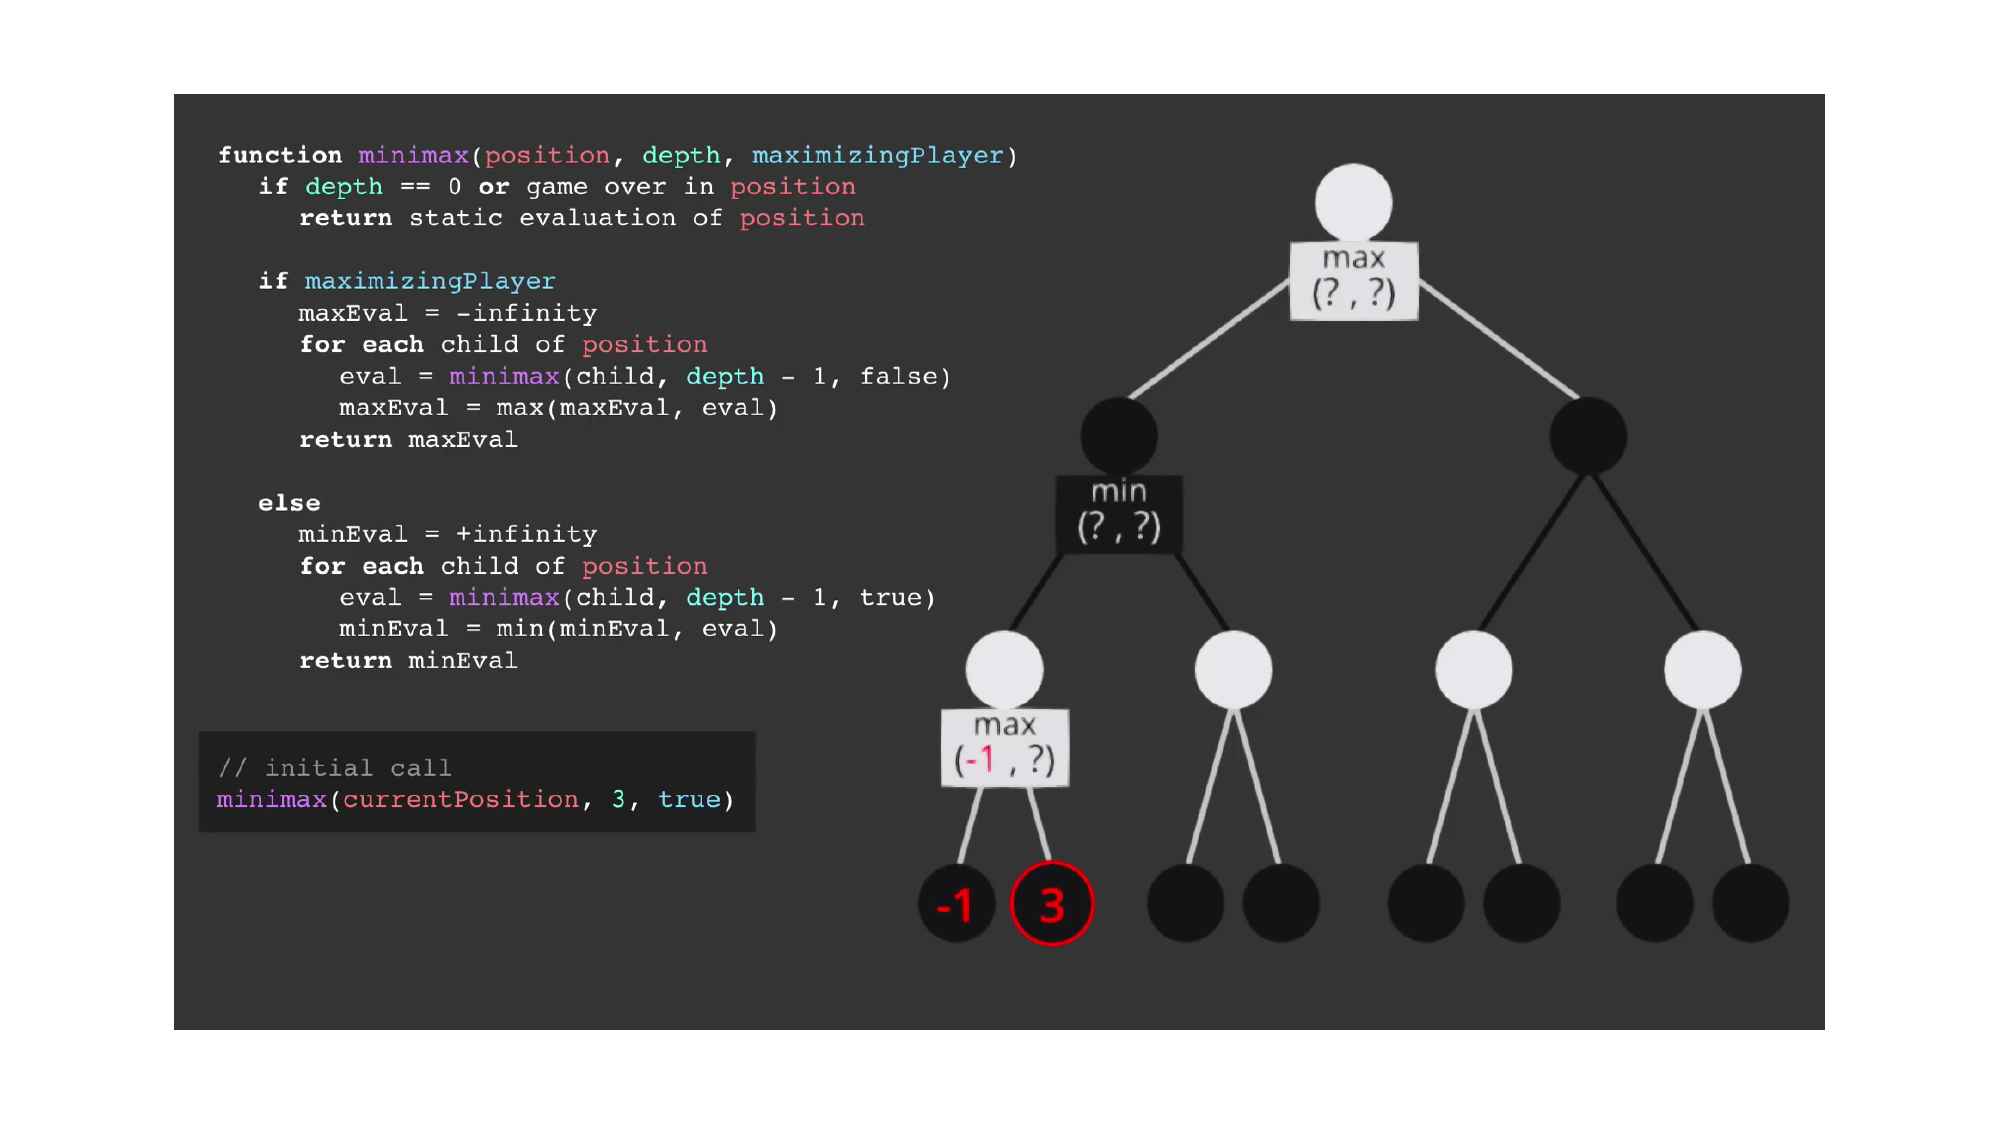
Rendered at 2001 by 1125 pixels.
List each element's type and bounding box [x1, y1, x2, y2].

picture [174, 94, 1825, 1031]
